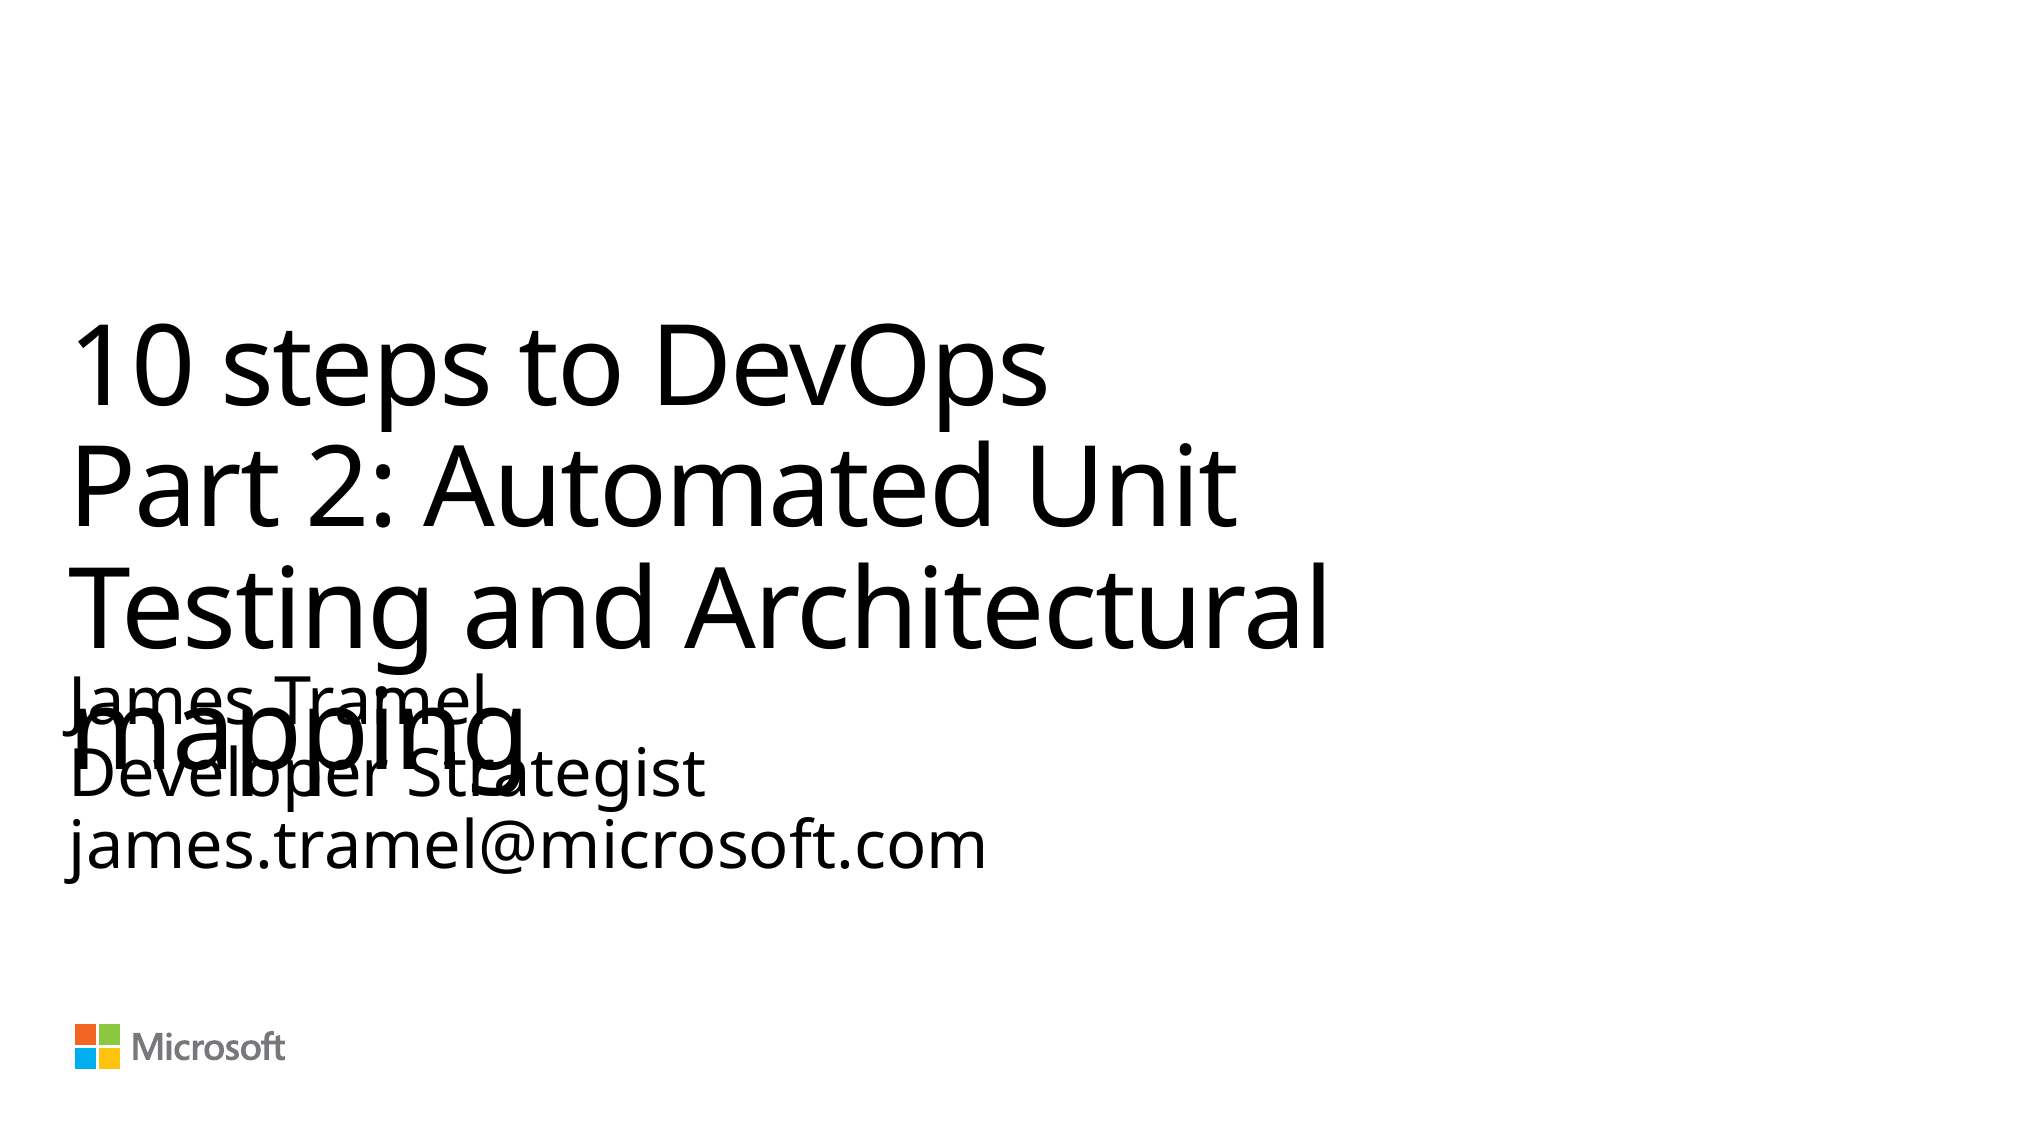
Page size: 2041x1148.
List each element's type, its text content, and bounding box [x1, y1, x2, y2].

title 10 steps to DevOps Part 2: Automated Unit Testing and Architectural mapping [45, 293, 1546, 594]
list James Tramel Developer Strategist james.tramel@microsoft.com [45, 648, 1246, 949]
